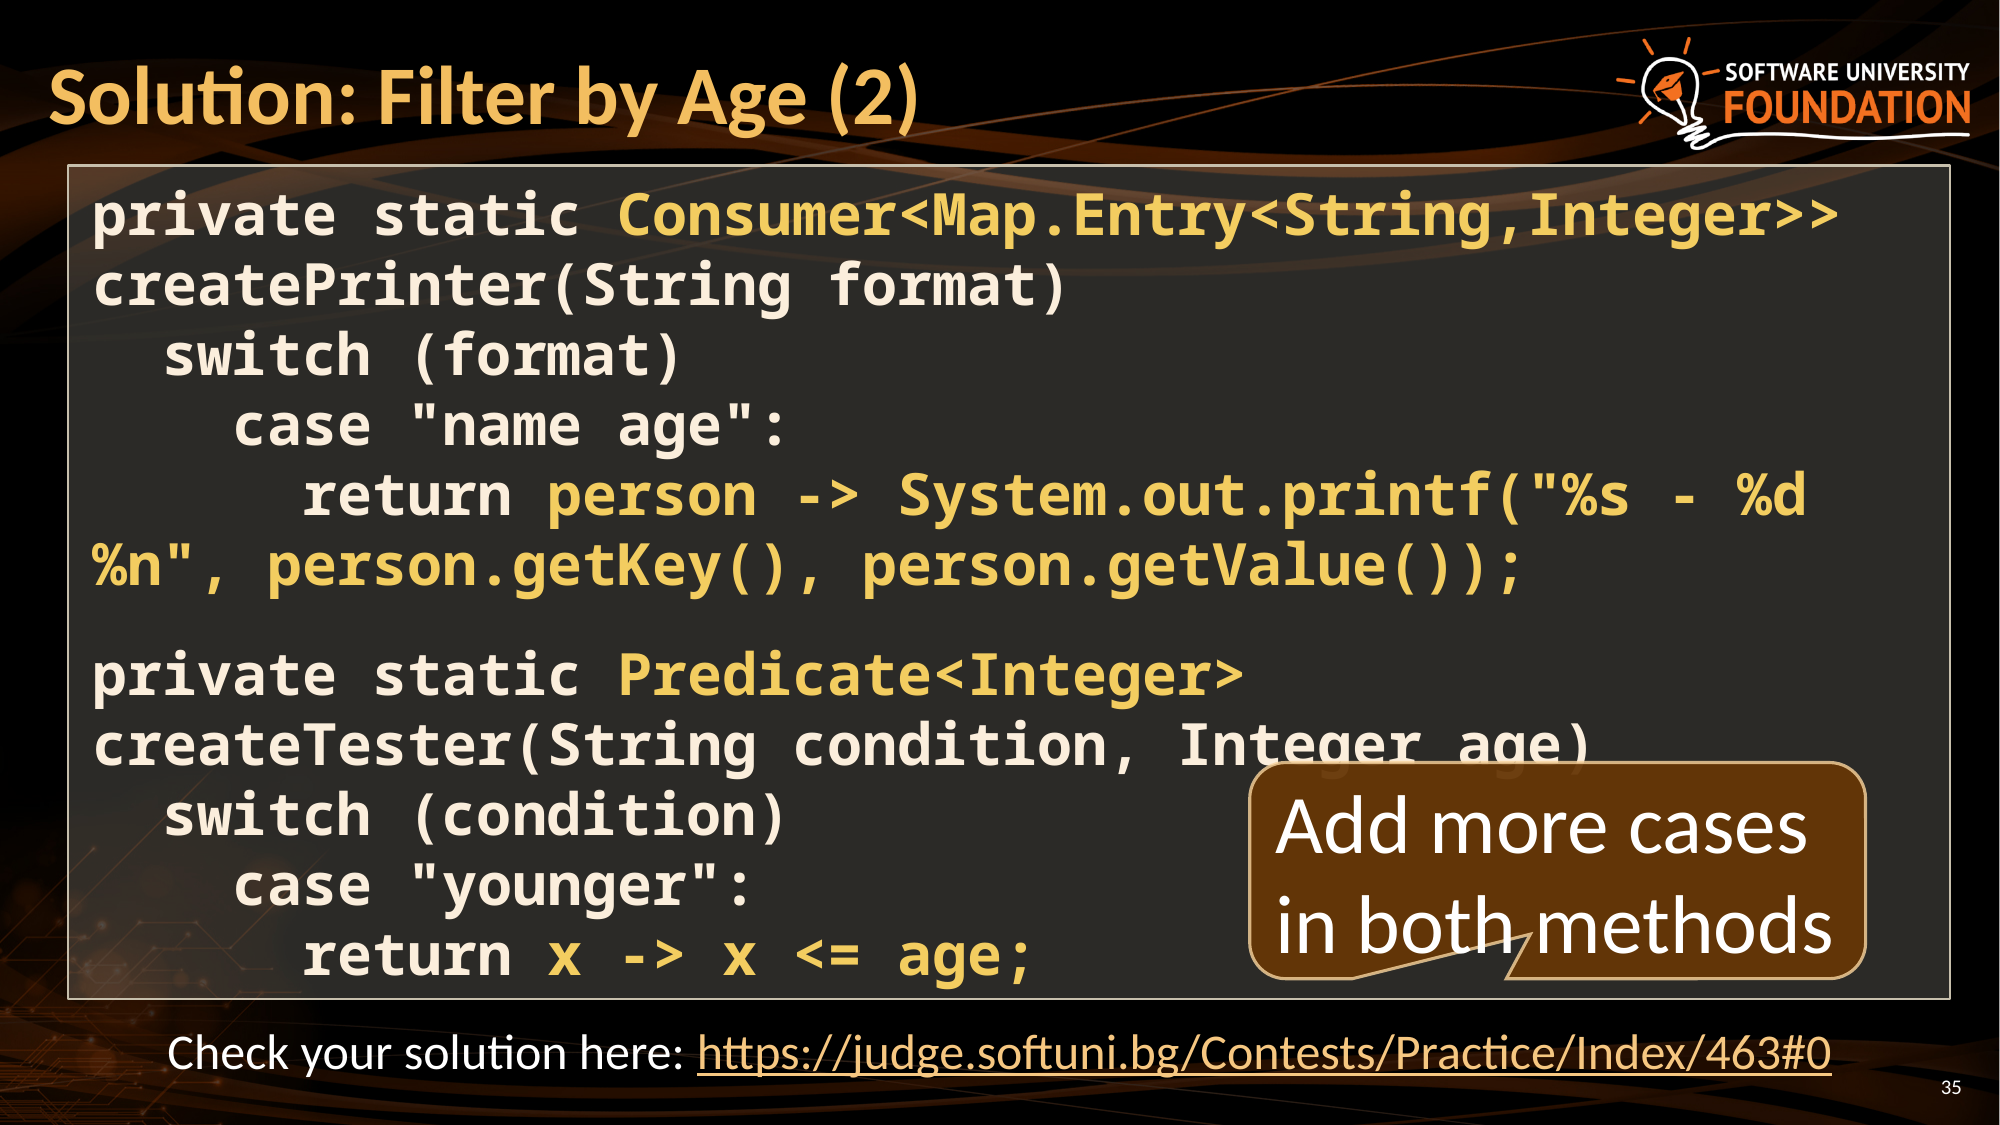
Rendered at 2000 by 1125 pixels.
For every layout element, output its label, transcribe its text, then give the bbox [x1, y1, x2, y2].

text_box Check your solution here: https://judge.softuni.bg/Contests/Practice/Index/463#0 [133, 1012, 1866, 1088]
text_box private static Consumer<Map.Entry<String,Integer>> createPrinter(String format) switch (format) case "name age": return person -> System.out.printf("%s - %d%n", person.getKey(), person.getValue()); private static Predicate<Integer> createTester(String condition, Integer age) switch (condition) case "younger": return x -> x <= age; [68, 165, 1950, 999]
picture [0, 0, 2000, 1125]
text_box Add more cases in both methods [1248, 761, 1867, 980]
slide_number 35 [1897, 1070, 1968, 1103]
title Solution: Filter by Age (2) [30, 6, 1602, 189]
